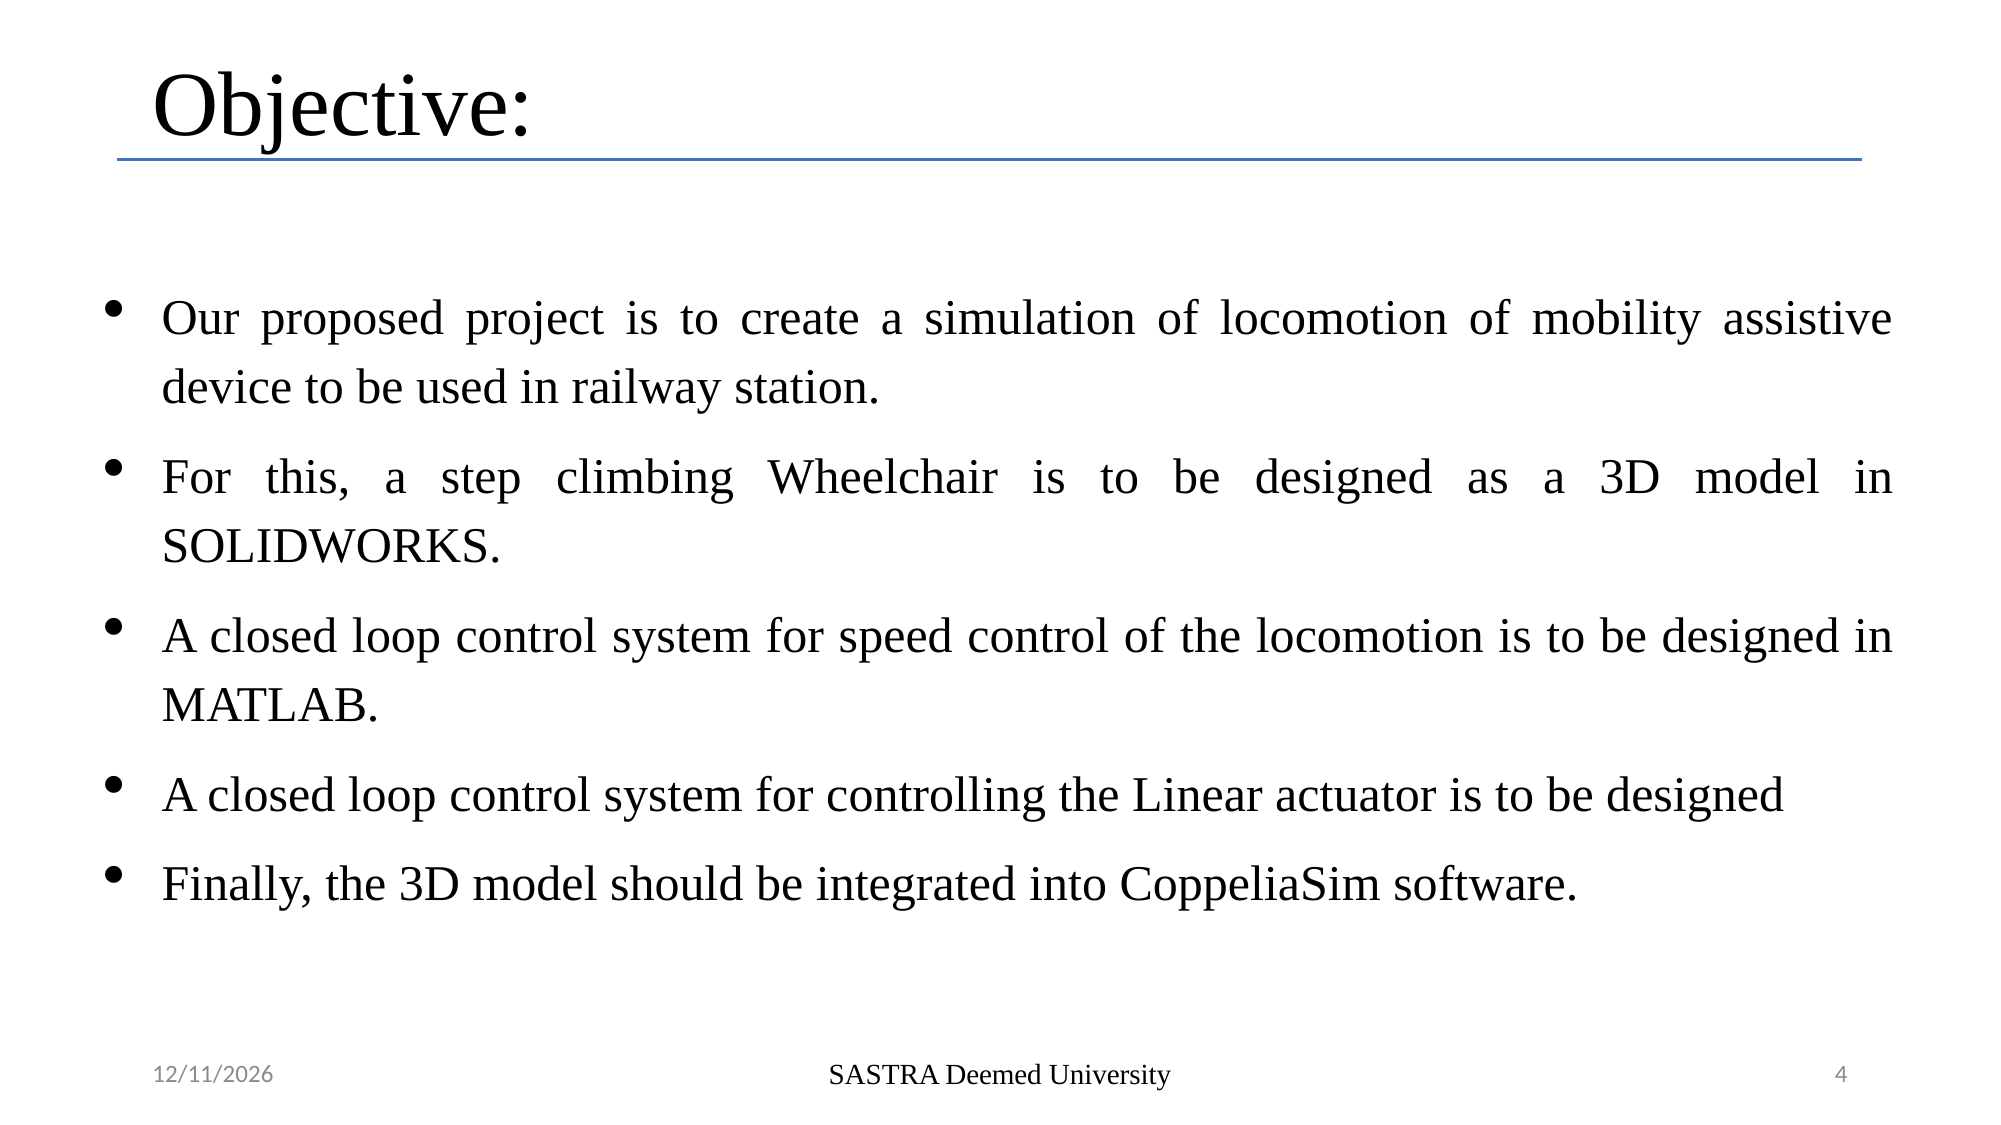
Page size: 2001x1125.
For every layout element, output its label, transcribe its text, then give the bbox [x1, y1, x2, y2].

slide_number 4 [1412, 1042, 1863, 1103]
footer SASTRA Deemed University [662, 1042, 1338, 1103]
title Objective: [137, 22, 2000, 163]
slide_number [137, 1042, 588, 1103]
subtitle Our proposed project is to create a simulation of locomotion of mobility assistive device to be used in railway station. For this, a step climbing Wheelchair is to be designed as a 3D model in SOLIDWORKS. A closed loop control system for speed control of the locomotion is to be designed in MATLAB. A closed loop control system for controlling the Linear actuator is to be designed Finally, the 3D model should be integrated into CoppeliaSim software. [90, 197, 1910, 1005]
